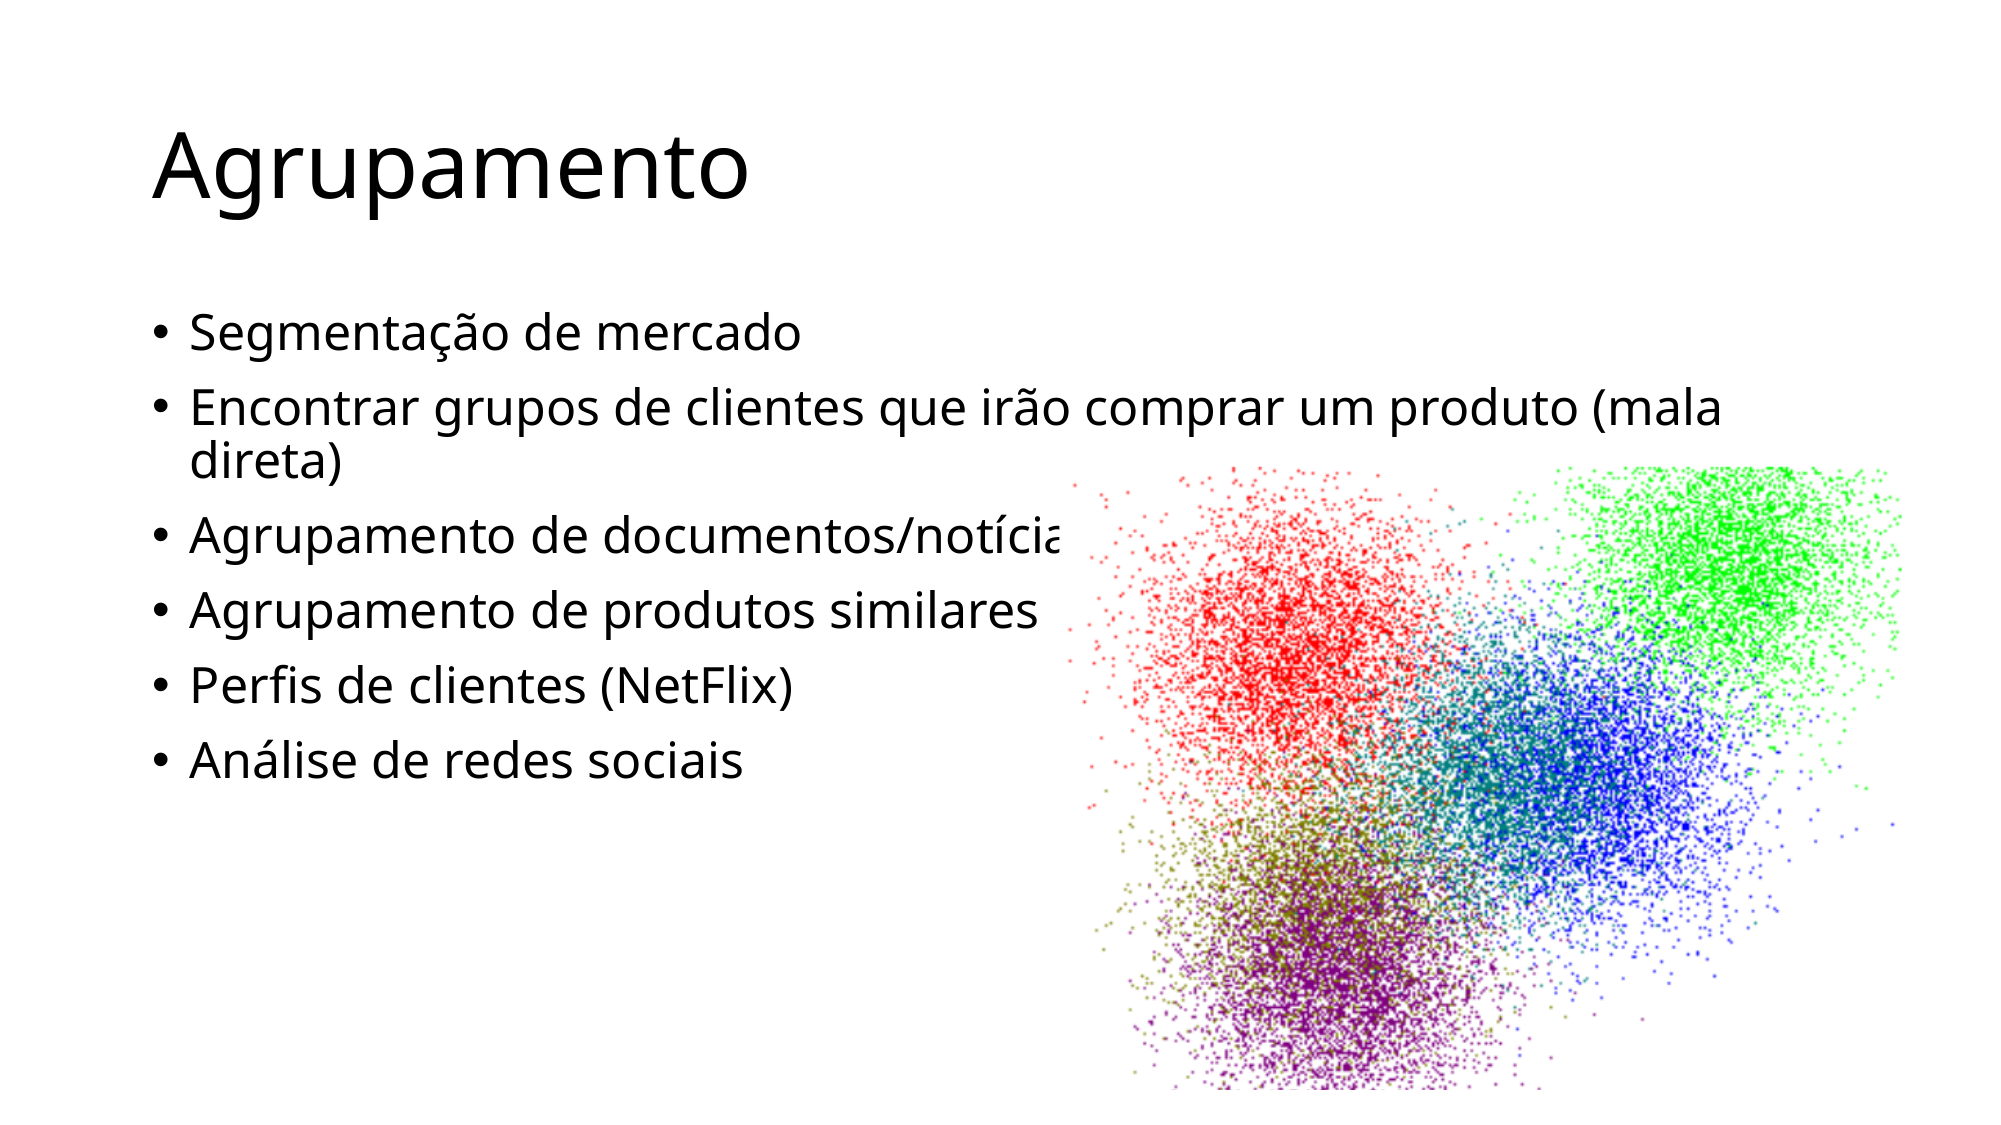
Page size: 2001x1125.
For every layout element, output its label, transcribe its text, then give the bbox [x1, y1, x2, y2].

list Segmentação de mercado Encontrar grupos de clientes que irão comprar um produto (mala direta) Agrupamento de documentos/notícias Agrupamento de produtos similares Perfis de clientes (NetFlix) Análise de redes sociais [137, 299, 1863, 1014]
title Agrupamento [137, 59, 1863, 278]
picture [1059, 461, 1936, 1090]
